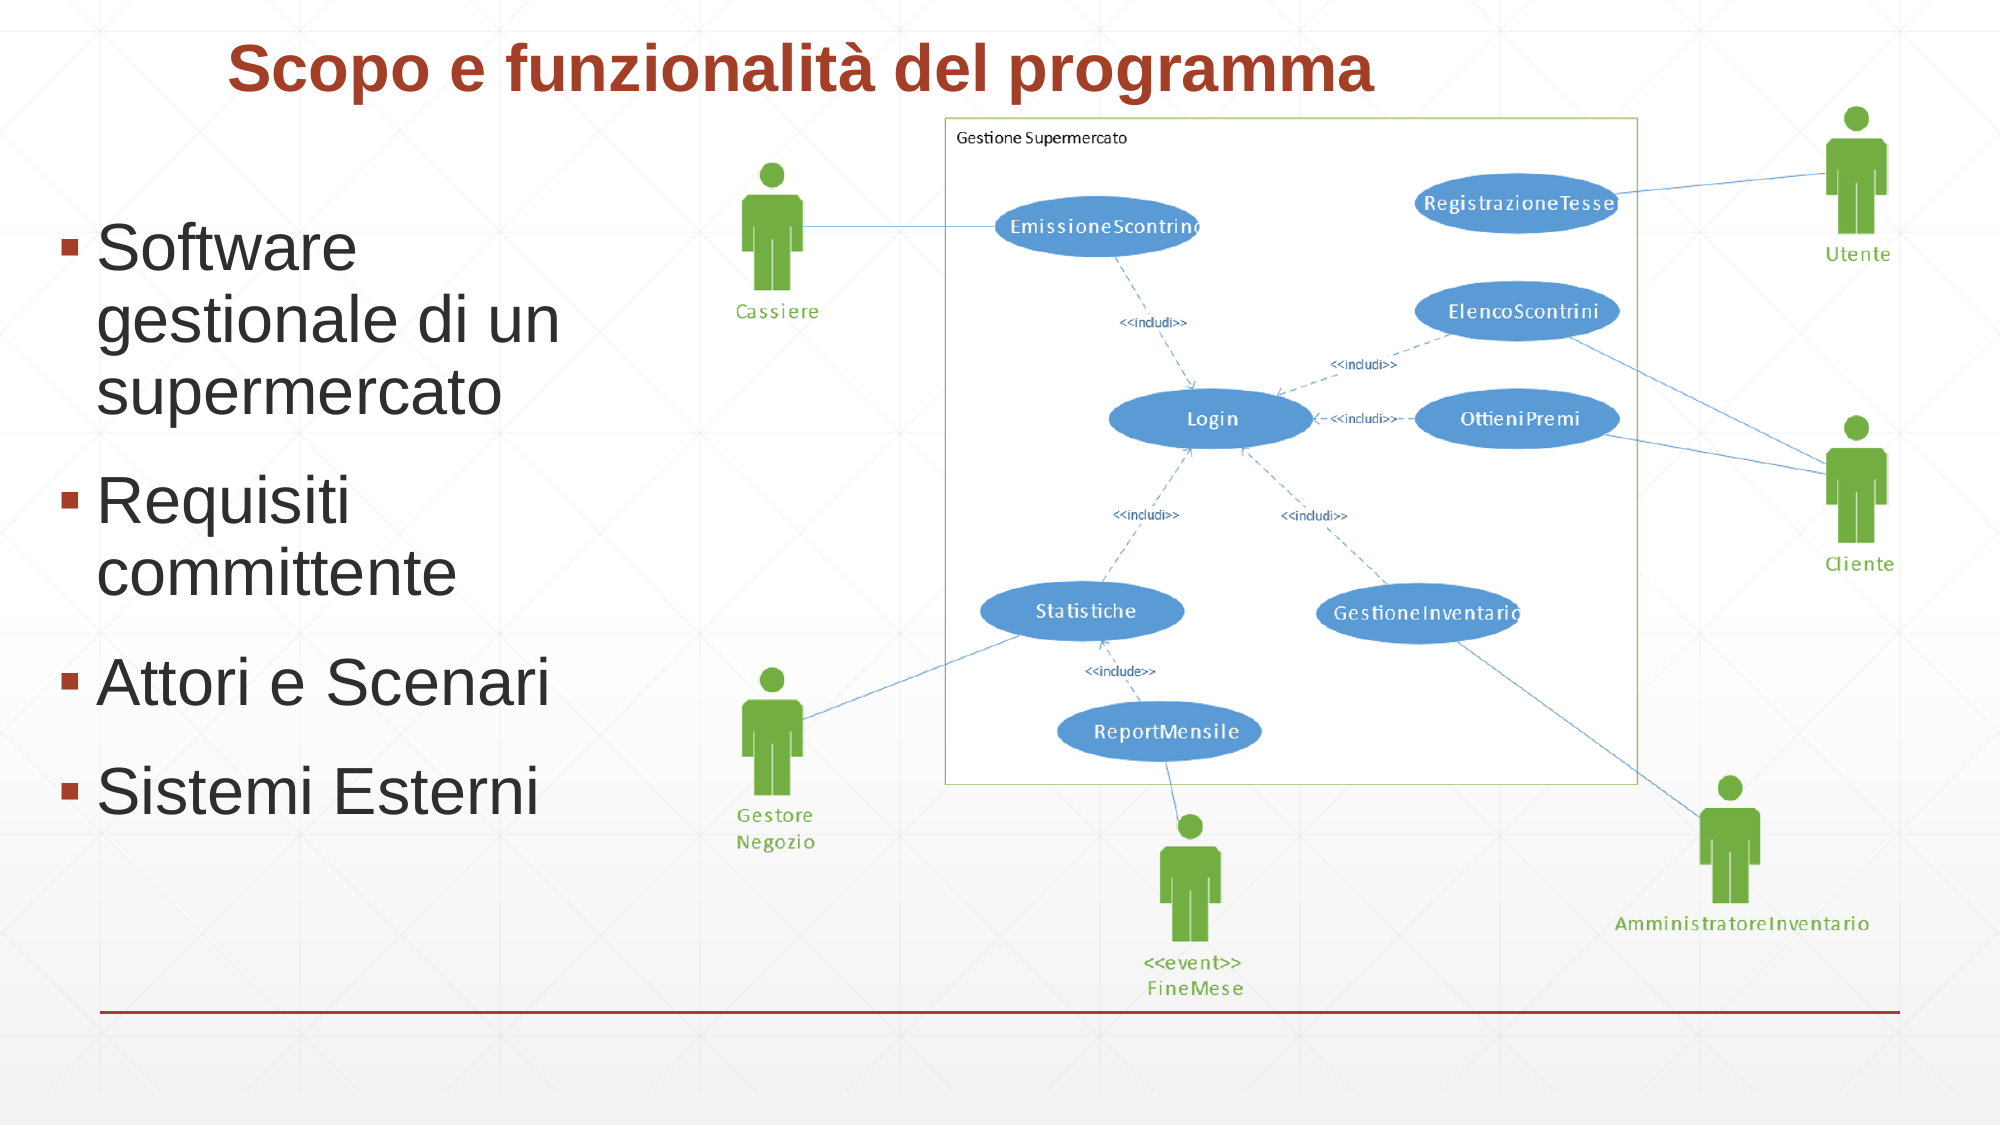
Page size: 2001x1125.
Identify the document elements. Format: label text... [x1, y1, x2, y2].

list Software gestionale di un supermercato Requisiti committente Attori e Scenari Sistemi Esterni [43, 205, 592, 903]
picture [592, 0, 2000, 1125]
title Scopo e funzionalità del programma [212, 18, 592, 114]
